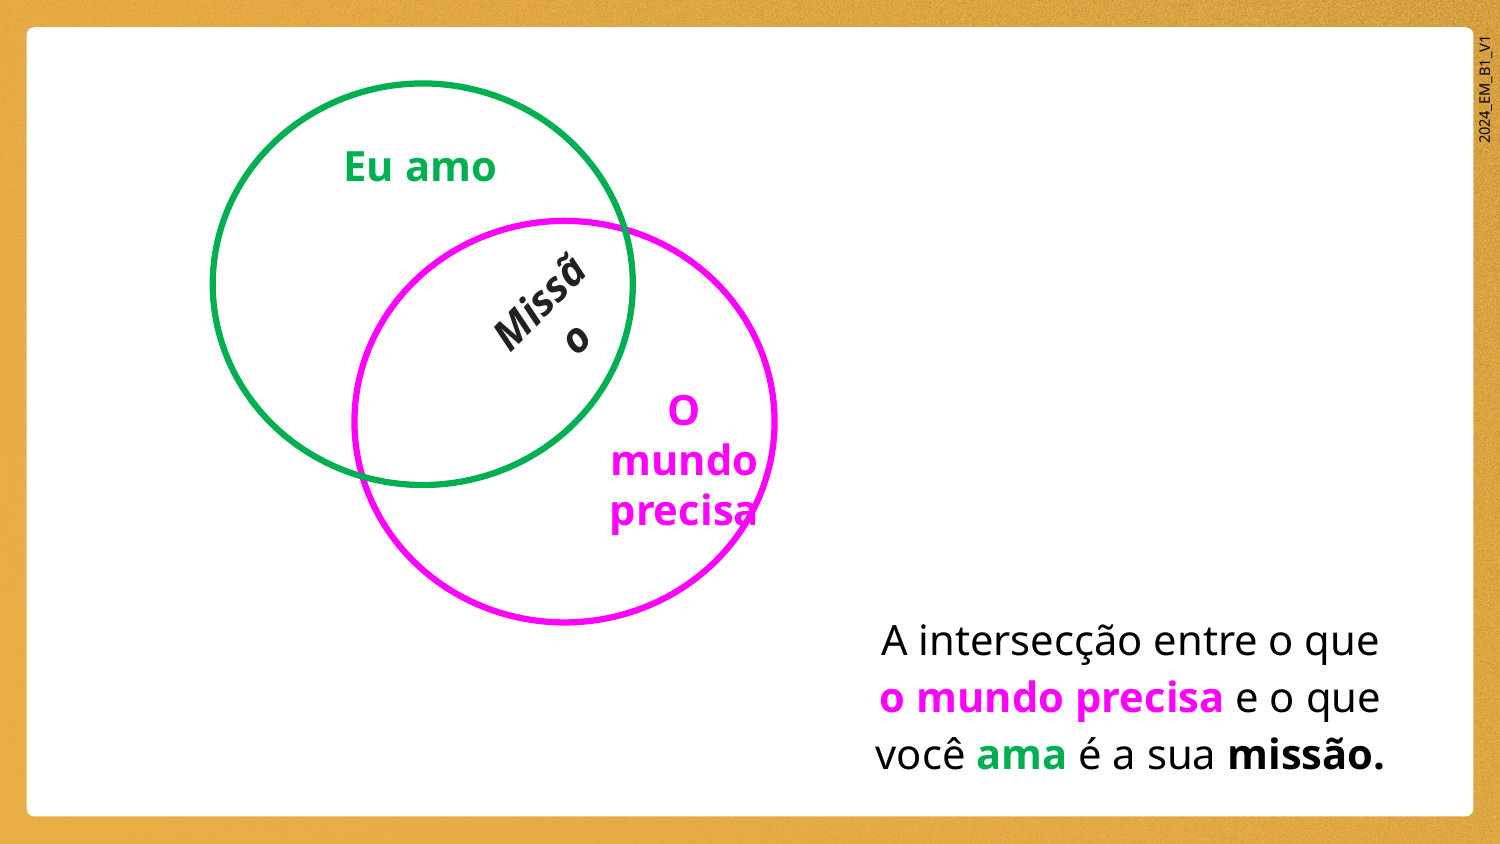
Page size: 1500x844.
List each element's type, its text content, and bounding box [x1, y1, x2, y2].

text_box A intersecção entre o que o mundo precisa e o que você ama é a sua missão. [850, 599, 1411, 786]
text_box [212, 83, 790, 623]
picture [0, 0, 1500, 844]
